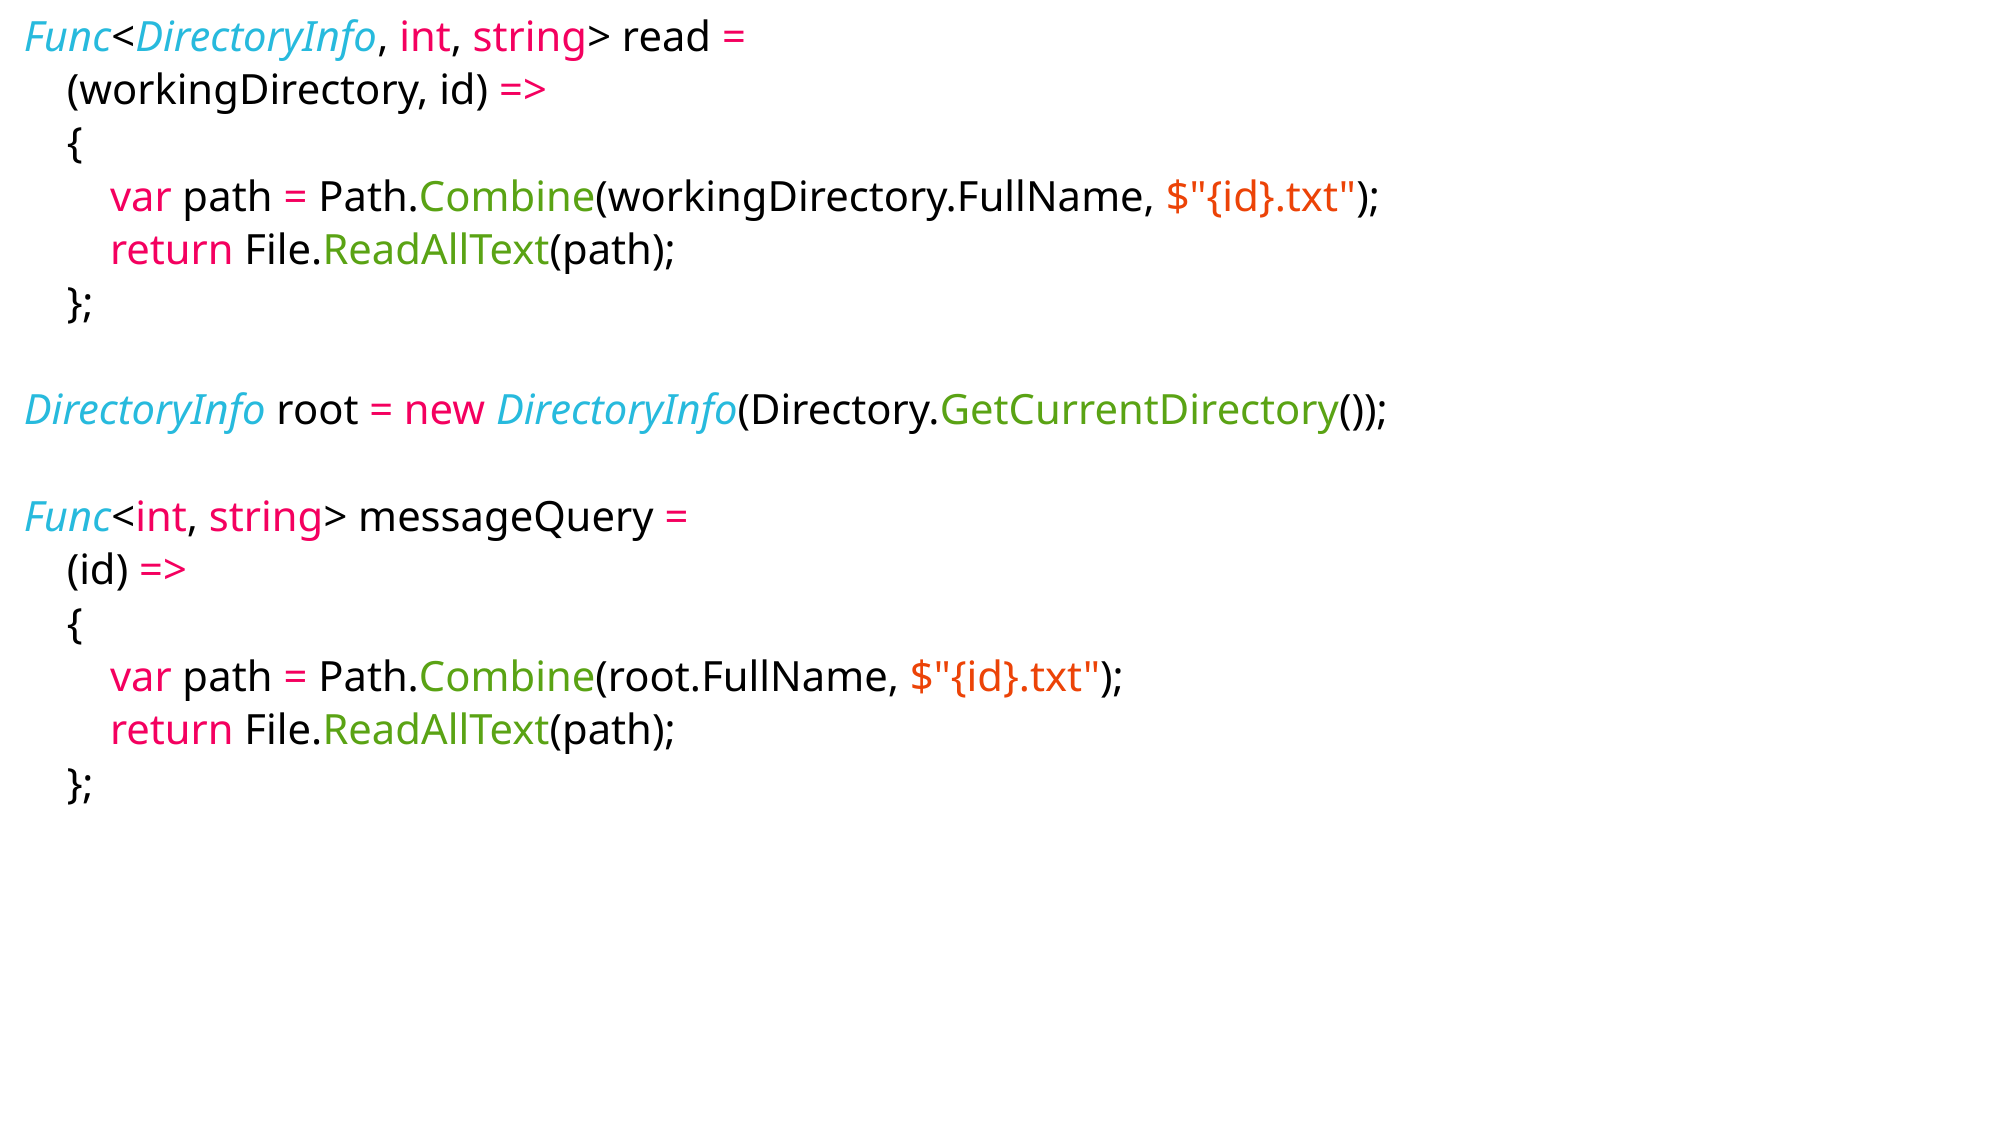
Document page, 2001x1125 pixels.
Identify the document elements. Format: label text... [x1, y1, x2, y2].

list Func<DirectoryInfo, int, string> read = (workingDirectory, id) => { var path = Path.Combine(workingDirectory.FullName, $"{id}.txt"); return File.ReadAllText(path); }; DirectoryInfo root = new DirectoryInfo(Directory.GetCurrentDirectory()); Func<int, string> messageQuery = (id) => { var path = Path.Combine(root.FullName, $"{id}.txt"); return File.ReadAllText(path); }; [0, 0, 2000, 1125]
